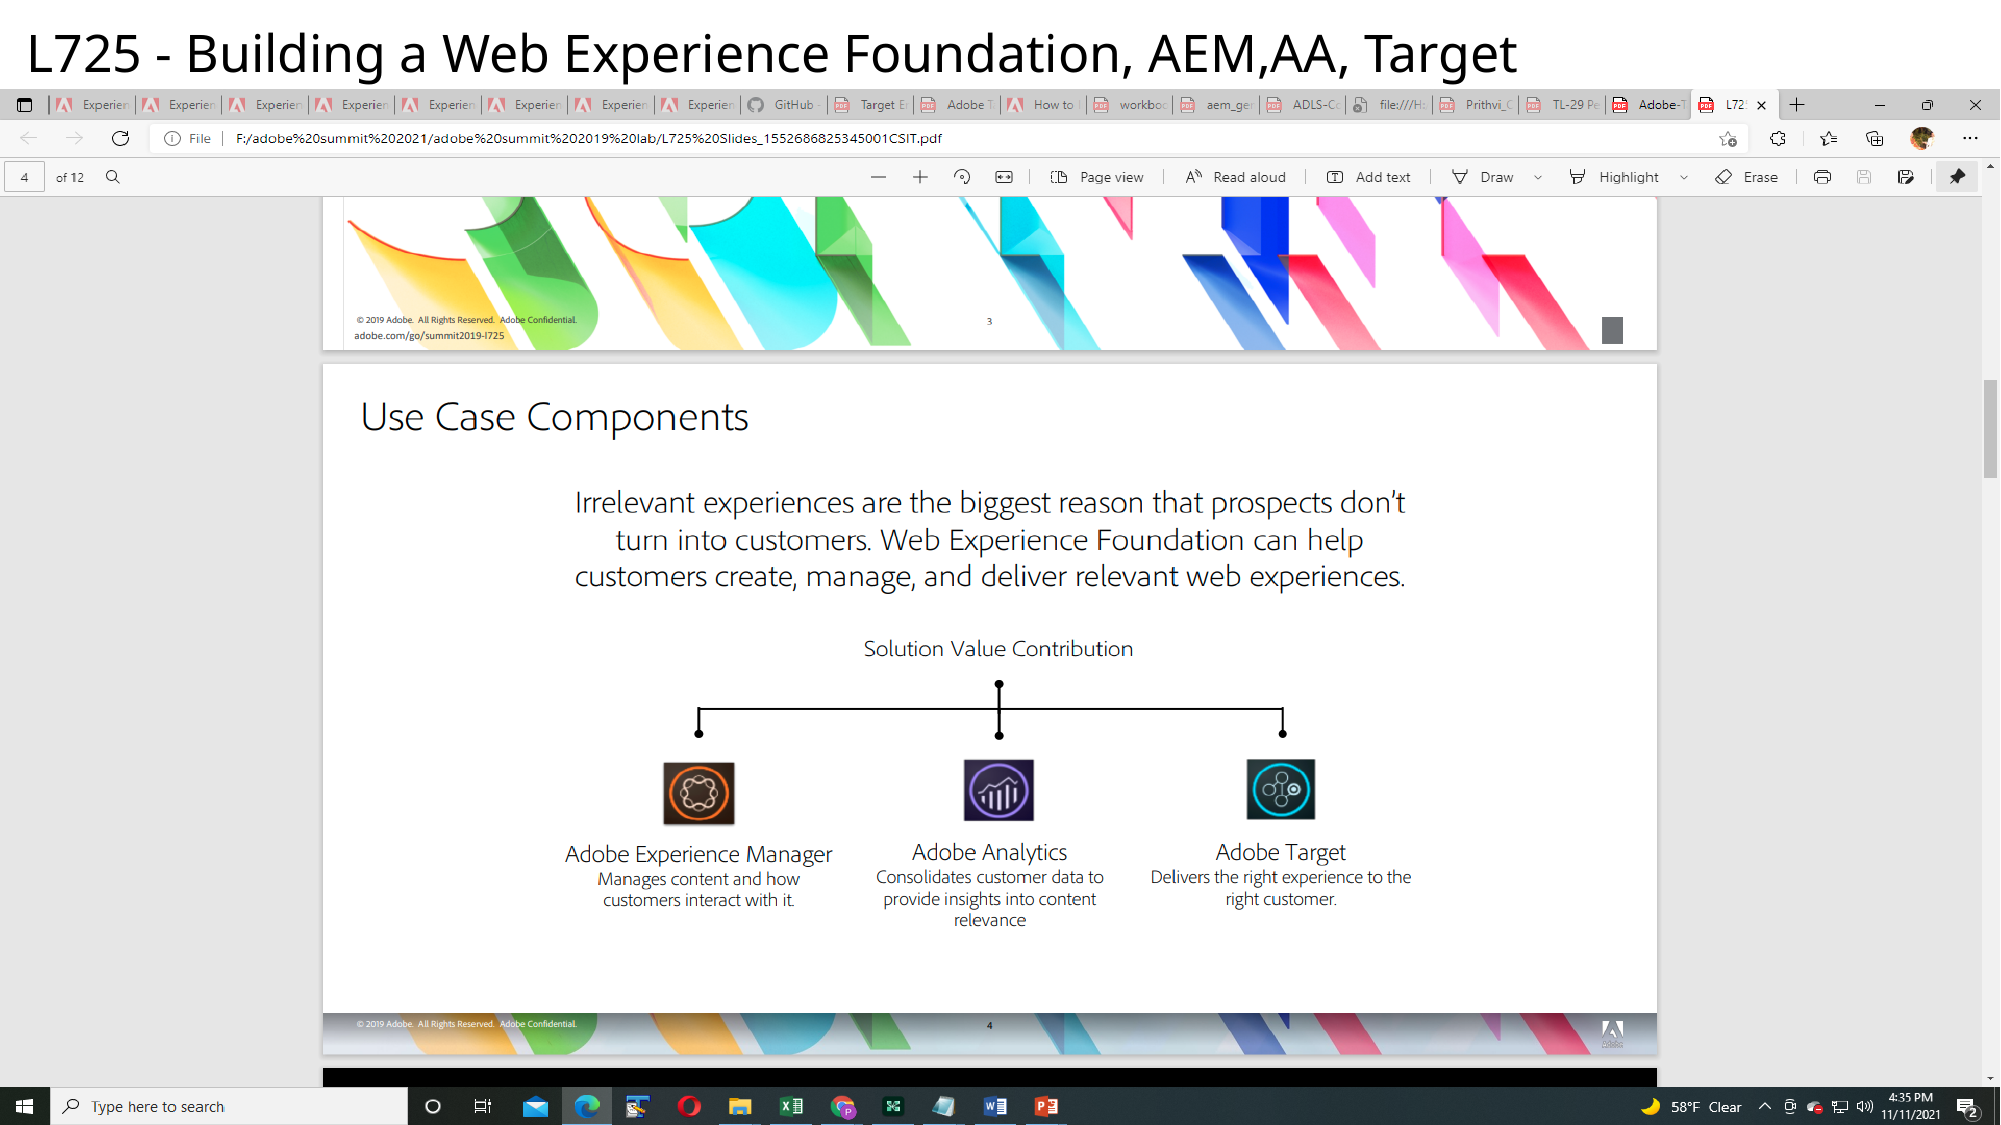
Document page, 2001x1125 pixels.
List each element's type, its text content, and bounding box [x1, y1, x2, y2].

picture [0, 89, 2000, 1125]
title L725 - Building a Web Experience Foundation, AEM,AA, Target [11, 12, 1909, 89]
